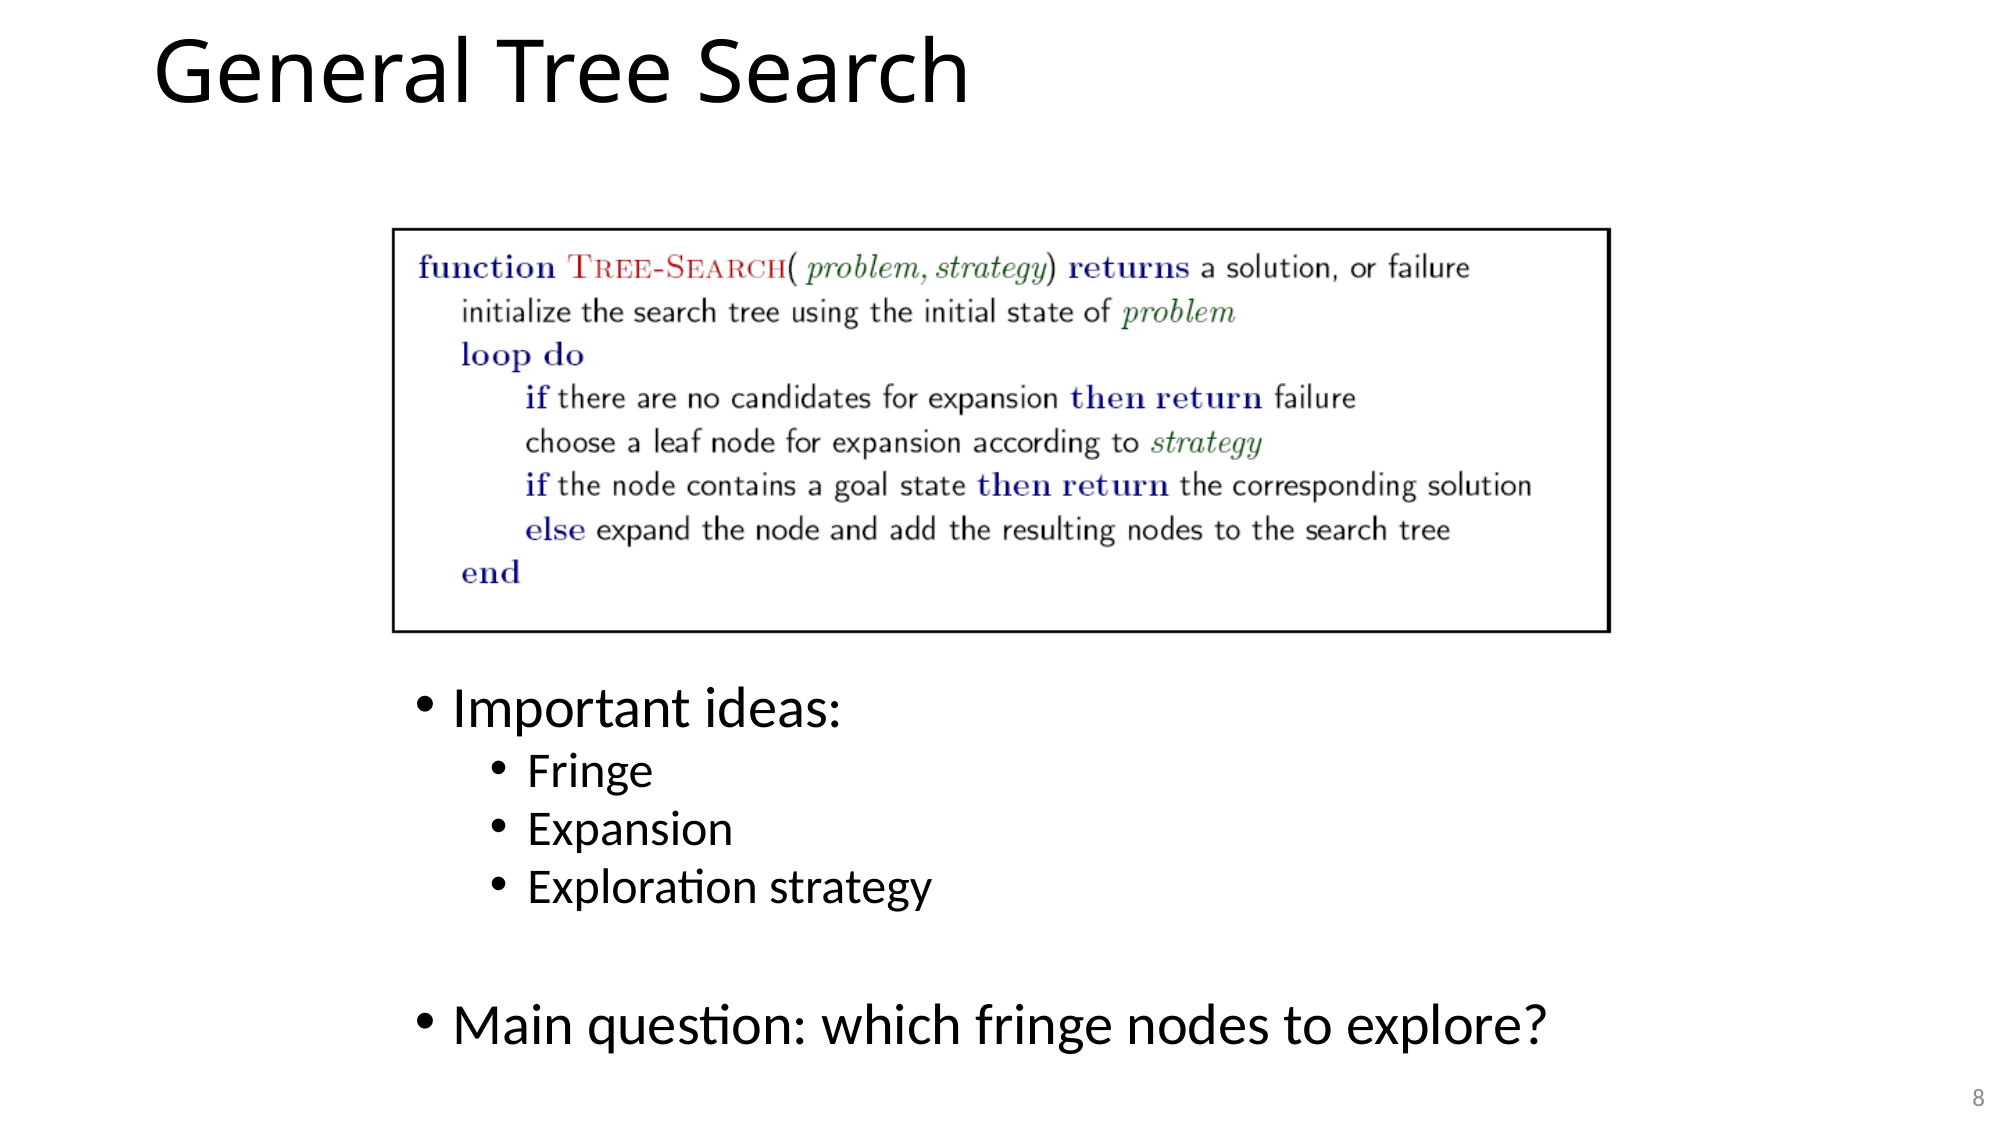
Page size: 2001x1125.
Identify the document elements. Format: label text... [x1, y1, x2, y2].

title General Tree Search [137, 19, 1863, 130]
slide_number 8 [1910, 1067, 2000, 1125]
picture [388, 224, 1613, 635]
list Important ideas: Fringe Expansion Exploration strategy Main question: which fringe nodes to explore? [399, 675, 1600, 1063]
